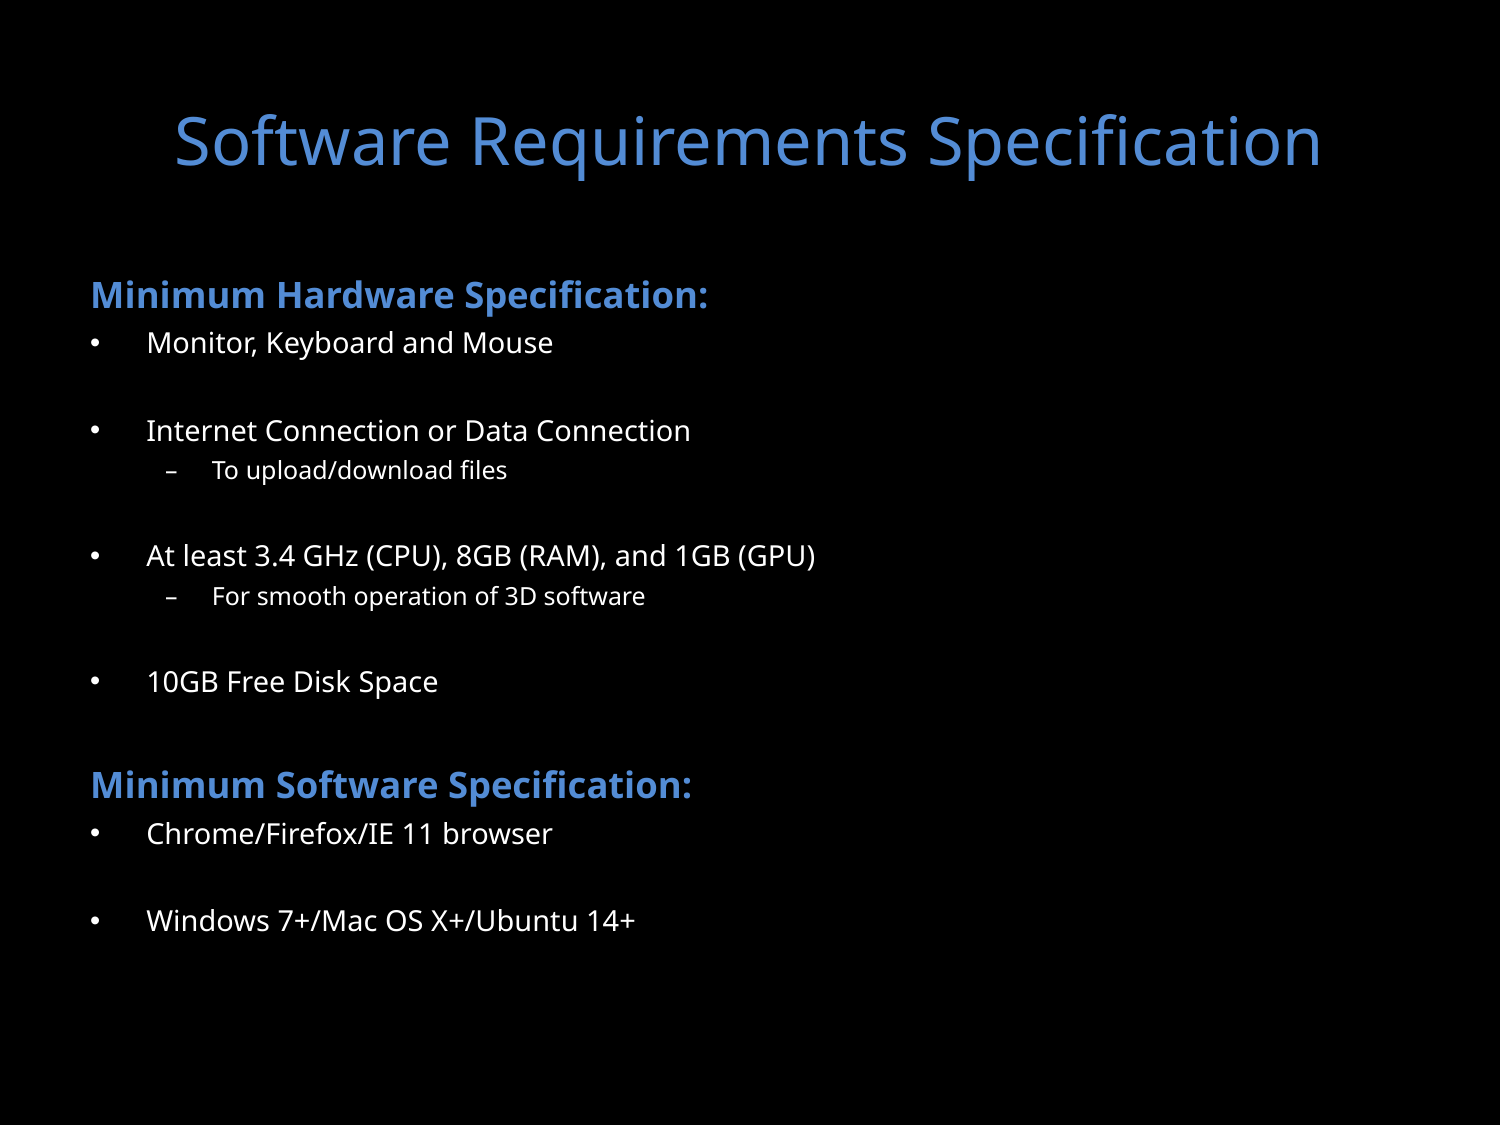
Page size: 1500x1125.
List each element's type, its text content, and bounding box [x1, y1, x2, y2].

title Software Requirements Specification [75, 45, 1425, 233]
text_box Minimum Hardware Specification: Monitor, Keyboard and Mouse Internet Connection or Data Connection To upload/download files At least 3.4 GHz (CPU), 8GB (RAM), and 1GB (GPU) For smooth operation of 3D software 10GB Free Disk Space Minimum Software Specification: Chrome/Firefox/IE 11 browser Windows 7+/Mac OS X+/Ubuntu 14+ [74, 259, 1425, 1007]
